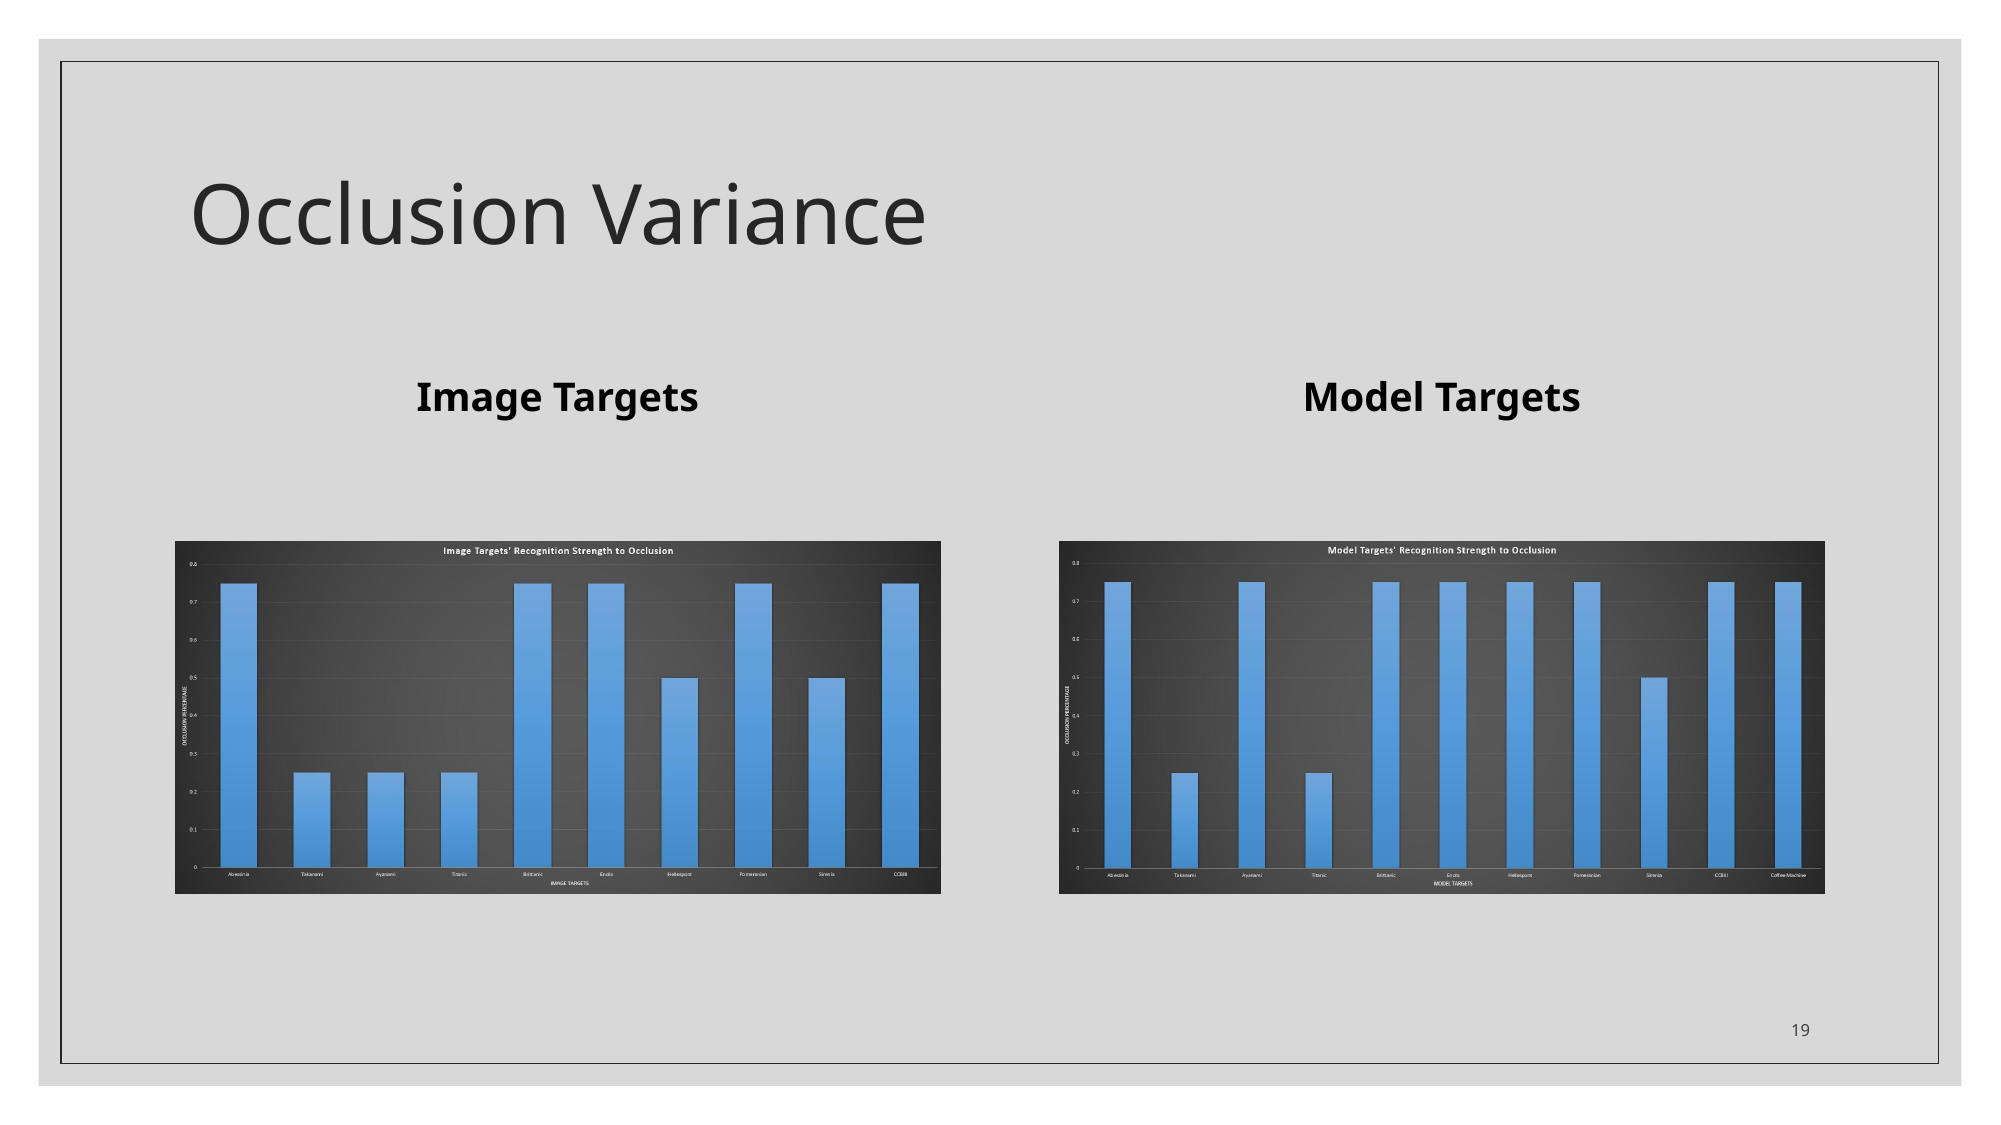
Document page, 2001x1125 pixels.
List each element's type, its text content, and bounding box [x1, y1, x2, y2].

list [1059, 541, 1825, 894]
slide_number 19 [1687, 990, 1825, 1050]
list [175, 541, 941, 894]
list Image Targets [175, 340, 941, 446]
list Model Targets [1059, 340, 1825, 446]
title Occlusion Variance [174, 105, 1825, 331]
